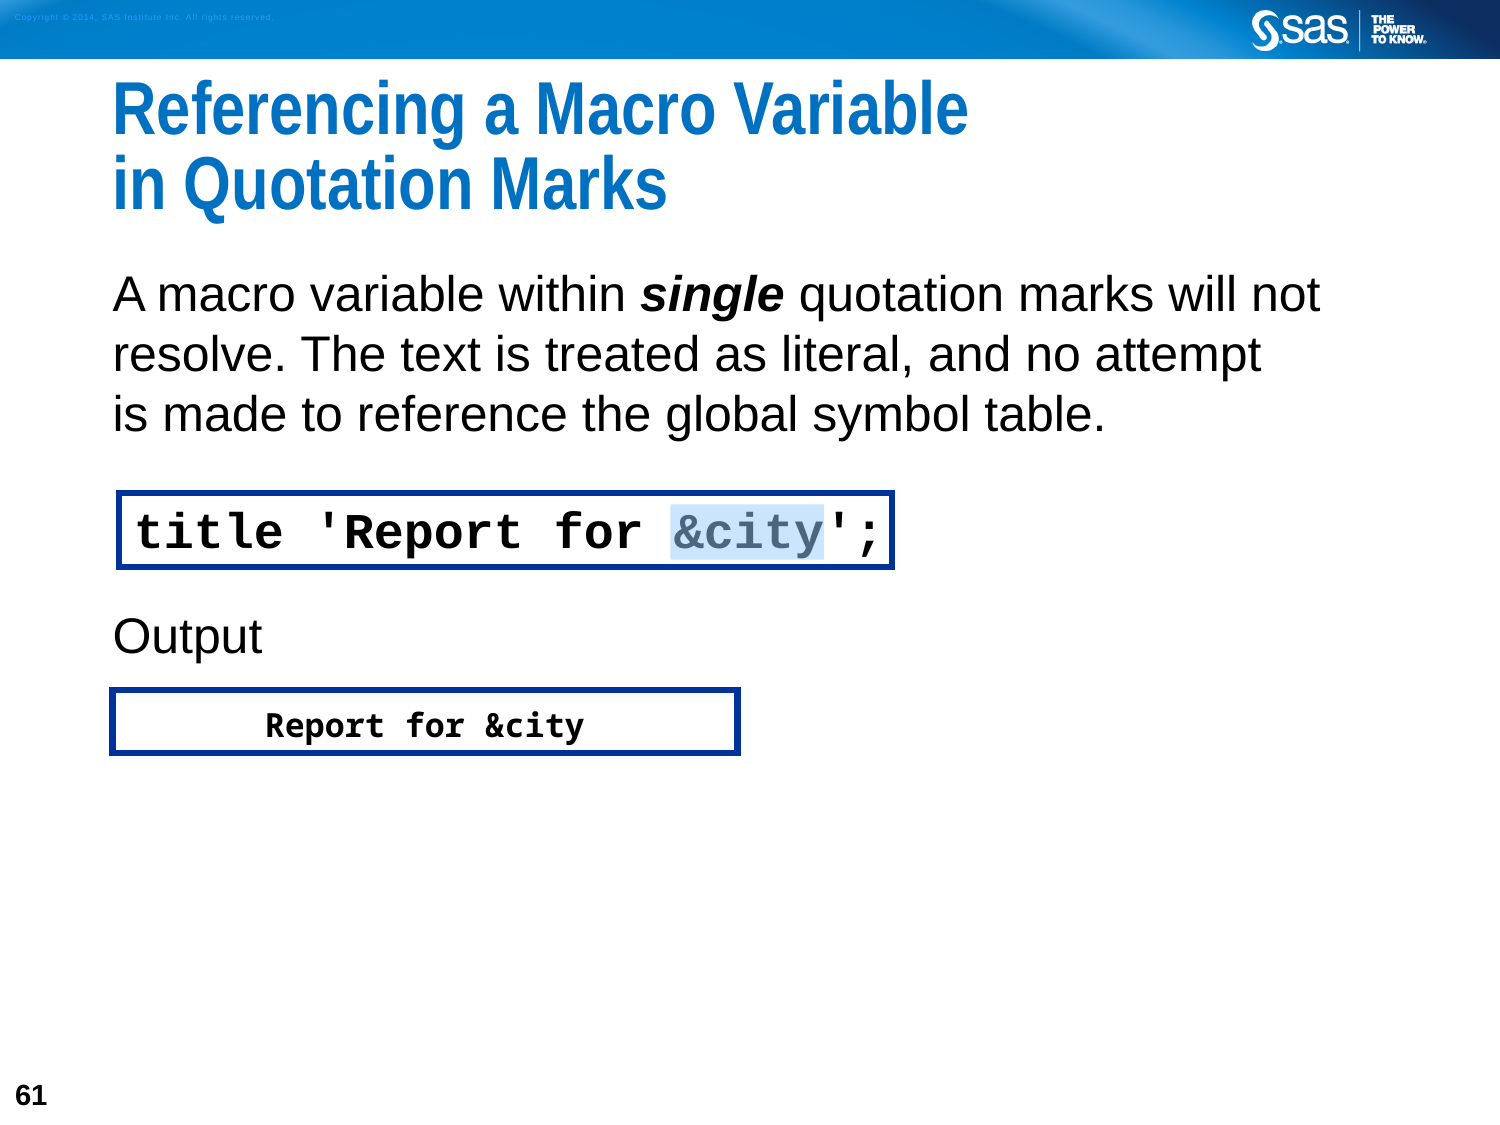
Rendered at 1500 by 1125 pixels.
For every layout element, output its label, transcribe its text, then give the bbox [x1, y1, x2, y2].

text_box title 'Report for &city'; [119, 492, 893, 567]
picture [0, 0, 1500, 59]
text_box Report for &city [292, 689, 738, 753]
title Referencing a Macro Variable in Quotation Marks [112, 75, 1500, 187]
list A macro variable within single quotation marks will not resolve. The text is treated as literal, and no attempt is made to reference the global symbol table. Output [112, 175, 1400, 972]
text_box [670, 504, 825, 560]
text_box Report for &city [112, 689, 262, 753]
text_box [262, 679, 292, 769]
